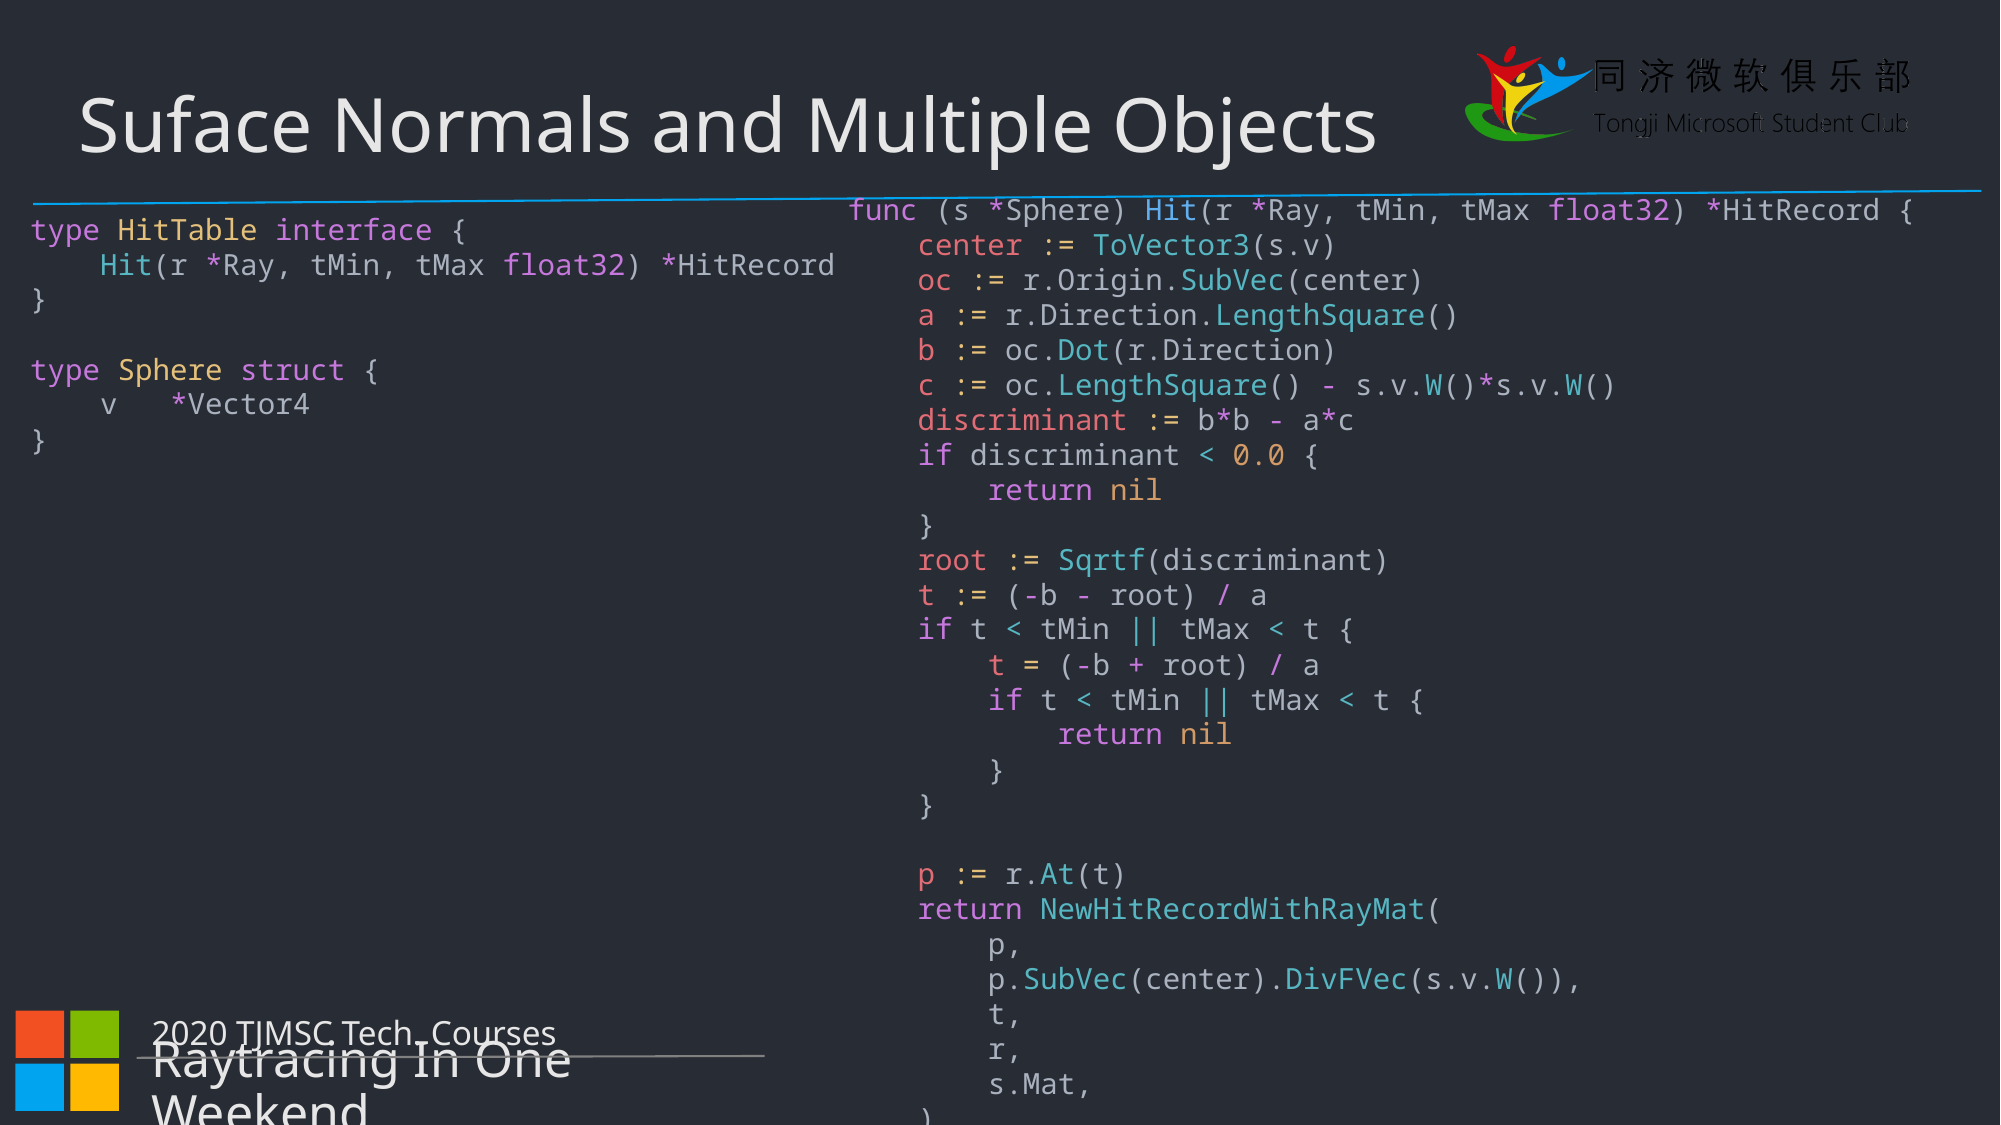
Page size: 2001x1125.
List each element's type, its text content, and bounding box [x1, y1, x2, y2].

text_box Raytracing In One Weekend [136, 1060, 796, 1116]
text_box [15, 1010, 119, 1111]
text_box func (s *Sphere) Hit(r *Ray, tMin, tMax float32) *HitRecord { center := ToVector3(s.v) oc := r.Origin.SubVec(center) a := r.Direction.LengthSquare() b := oc.Dot(r.Direction) c := oc.LengthSquare() - s.v.W()*s.v.W() discriminant := b*b - a*c if discriminant < 0.0 { return nil } root := Sqrtf(discriminant) t := (-b - root) / a if t < tMin || tMax < t { t = (-b + root) / a if t < tMin || tMax < t { return nil } } p := r.At(t) return NewHitRecordWithRayMat( p, p.SubVec(center).DivFVec(s.v.W()), t, r, s.Mat, ) } [833, 184, 1973, 1125]
text_box type HitTable interface { Hit(r *Ray, tMin, tMax float32) *HitRecord } type Sphere struct { v *Vector4 } [15, 203, 833, 464]
text_box 2020 TJMSC Tech. Courses [136, 1008, 682, 1055]
picture [1459, 34, 1918, 162]
text_box Suface Normals and Multiple Objects [63, 47, 1497, 203]
